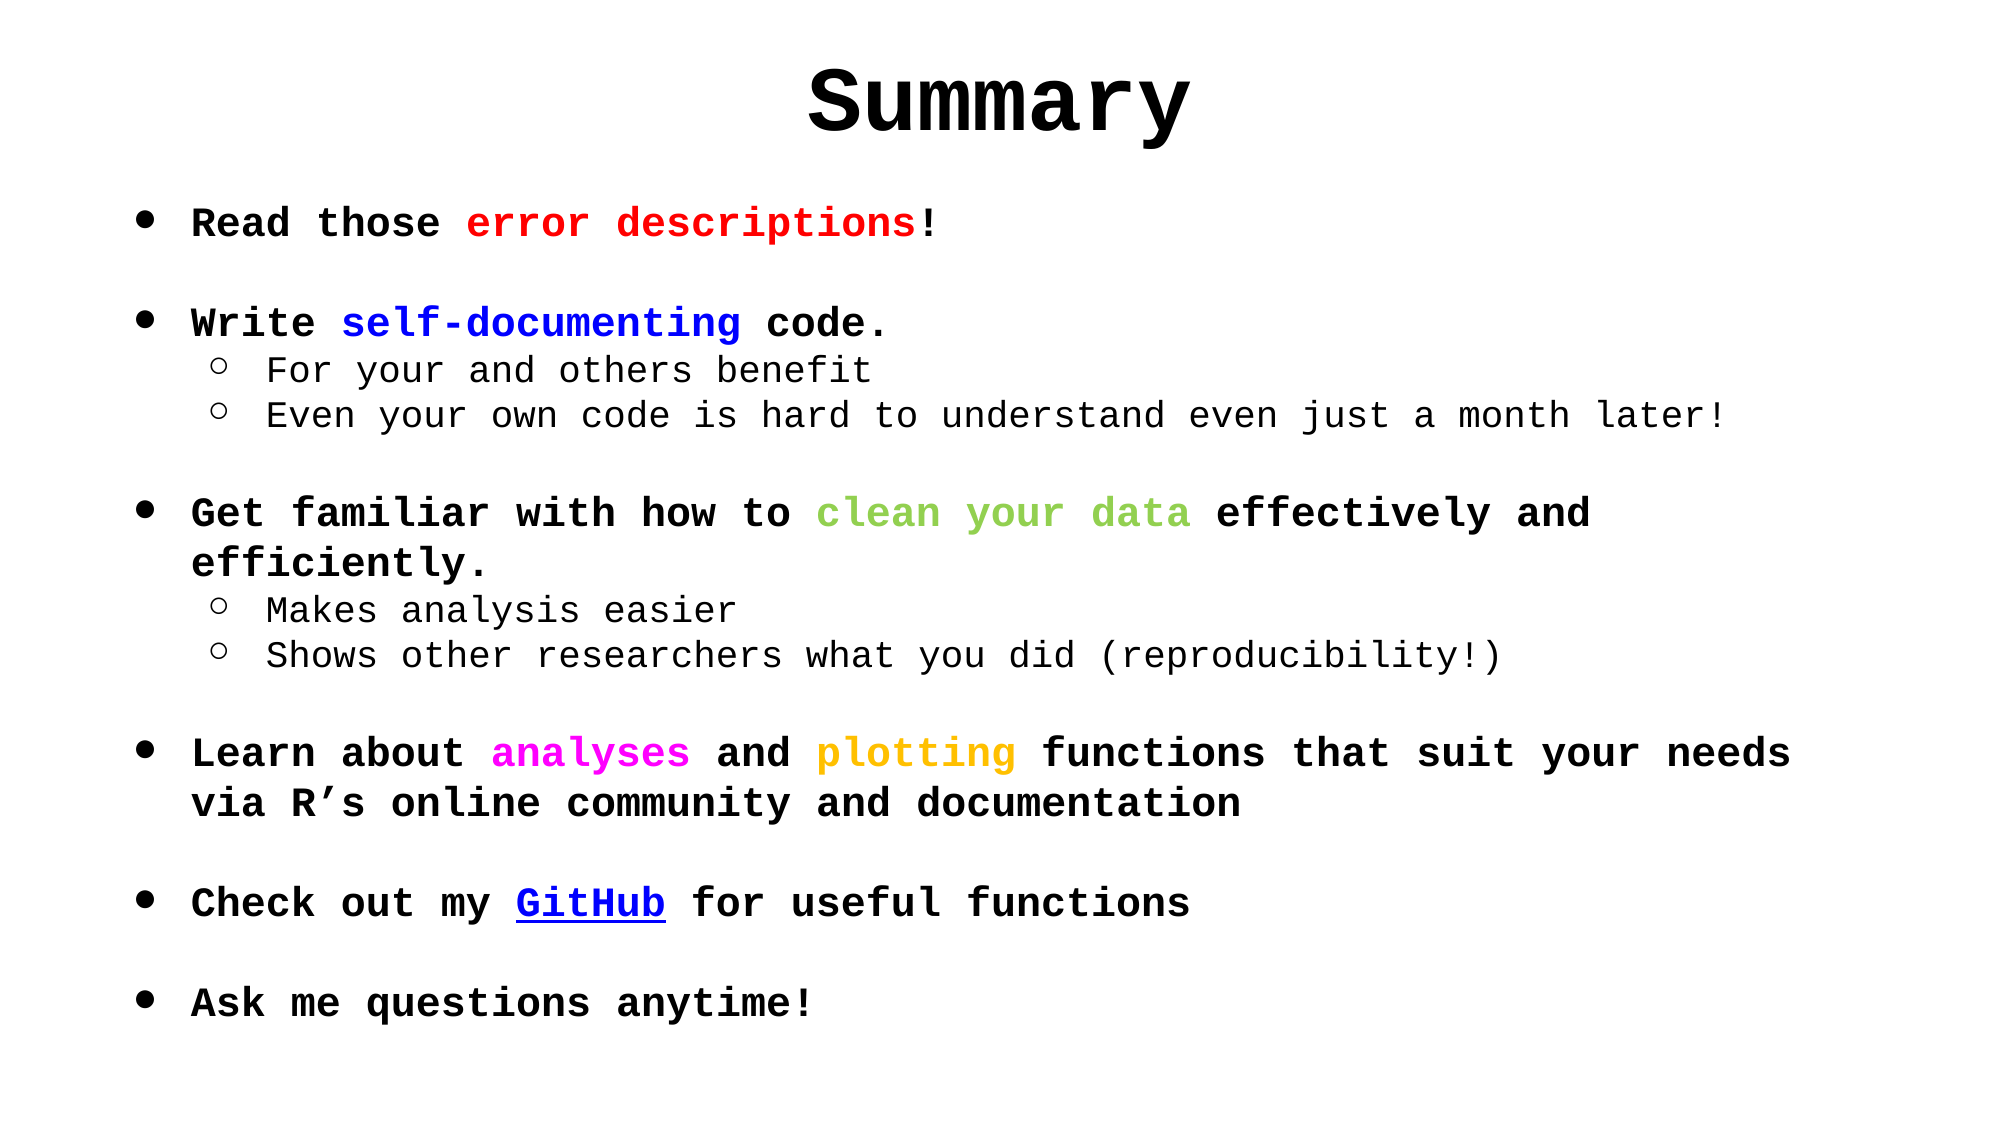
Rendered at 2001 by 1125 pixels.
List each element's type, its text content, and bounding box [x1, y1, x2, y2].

text_box Read those error descriptions! Write self-documenting code. For your and others benefit Even your own code is hard to understand even just a month later! Get familiar with how to clean your data effectively and efficiently. Makes analysis easier Shows other researchers what you did (reproducibility!) Learn about analyses and plotting functions that suit your needs via R’s online community and documentation Check out my GitHub for useful functions Ask me questions anytime! [100, 187, 1898, 1125]
title Summary [362, 0, 1638, 187]
